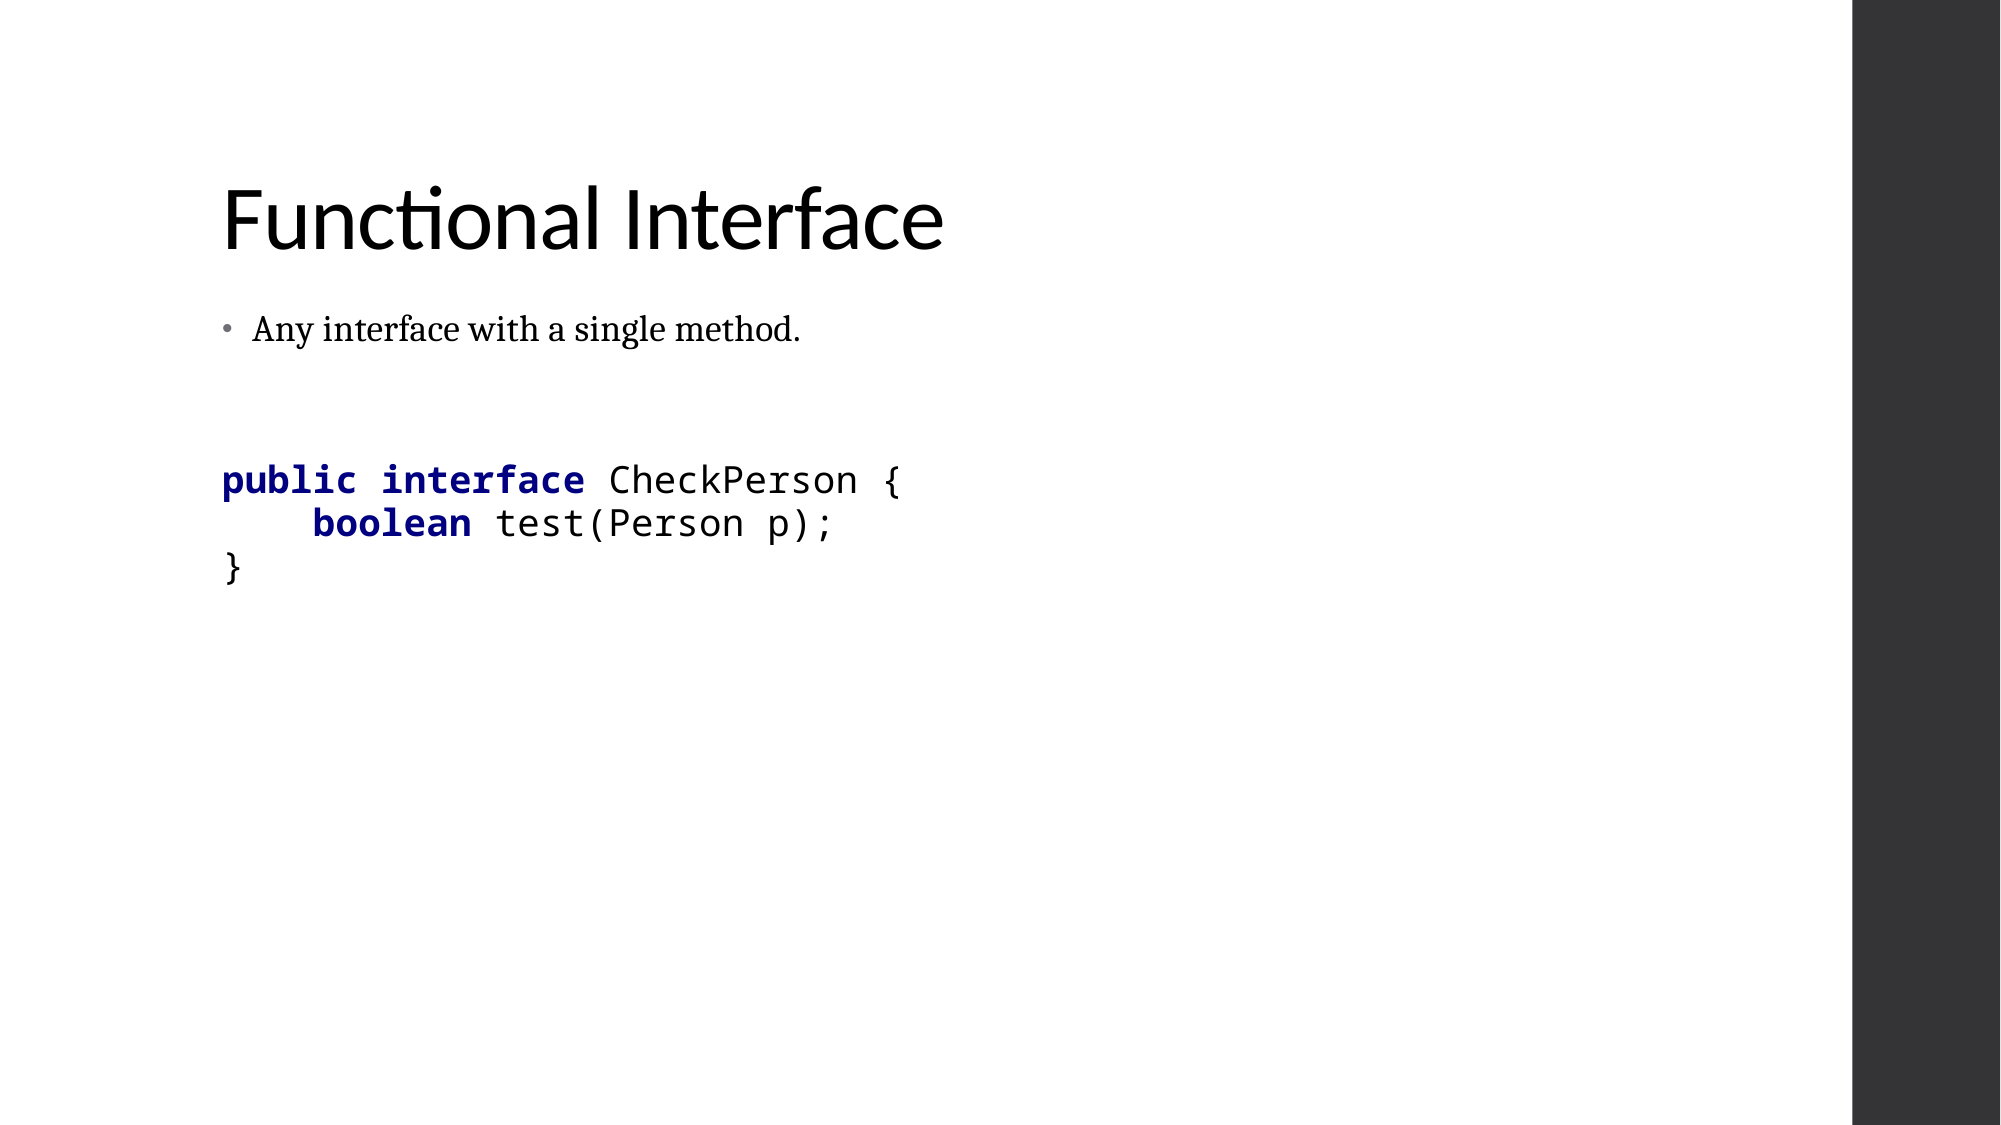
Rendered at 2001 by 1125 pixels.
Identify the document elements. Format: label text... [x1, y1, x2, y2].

title Functional Interface [206, 60, 1797, 278]
list Any interface with a single method. public interface CheckPerson { boolean test(Person p); } [206, 299, 1617, 1014]
